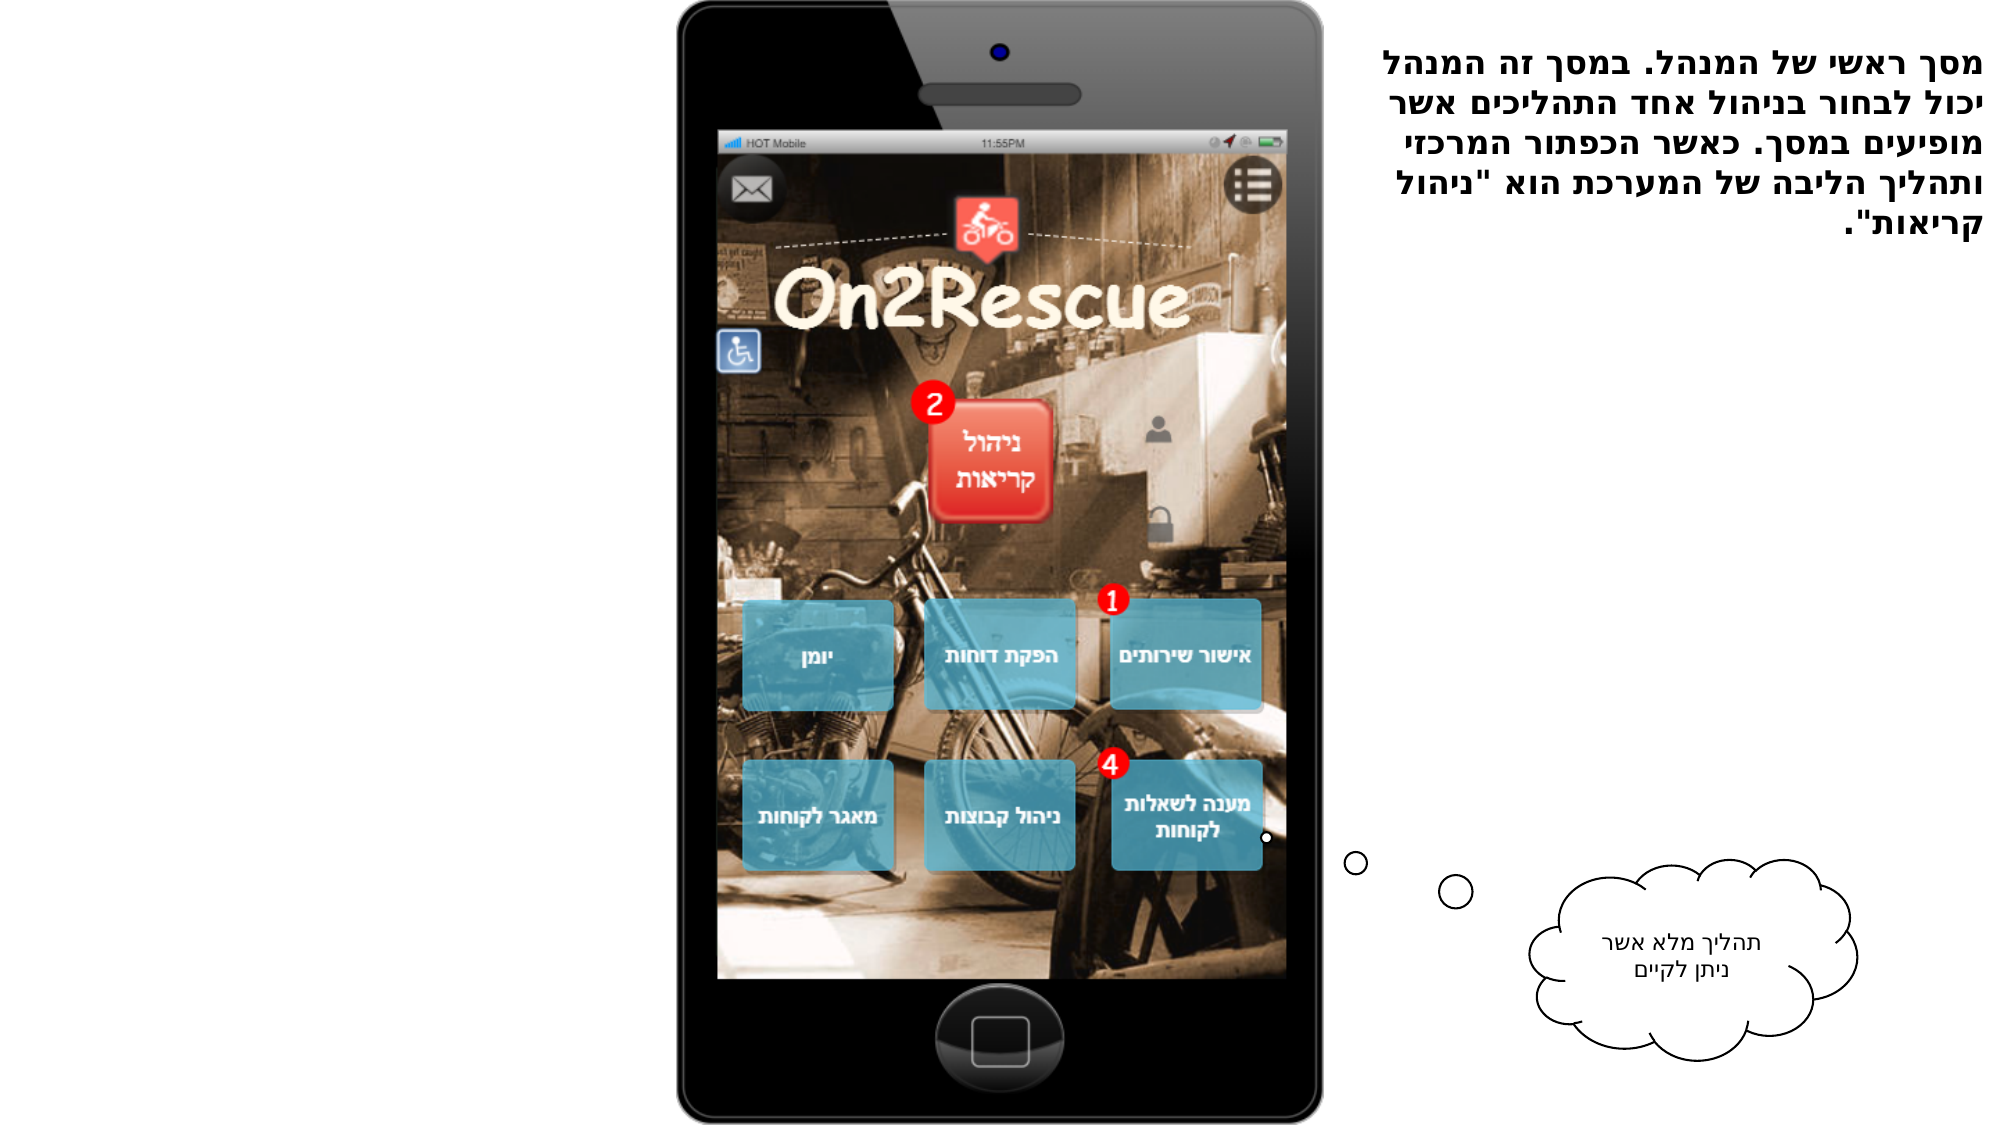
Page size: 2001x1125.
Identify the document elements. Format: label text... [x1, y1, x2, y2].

text_box תהליך מלא אשר ניתן לקיים [1438, 873, 1474, 910]
text_box תהליך מלא אשר ניתן לקיים [1343, 850, 1368, 876]
text_box מסך ראשי של המנהל. במסך זה המנהל יכול לבחור בניהול אחד התהליכים אשר מופיעים במסך. כאשר הכפתור המרכזי ותהליך הליבה של המערכת הוא "ניהול קריאות". [1336, 34, 2000, 294]
picture [676, 0, 1324, 1125]
text_box תהליך מלא אשר ניתן לקיים [1528, 858, 1859, 1062]
